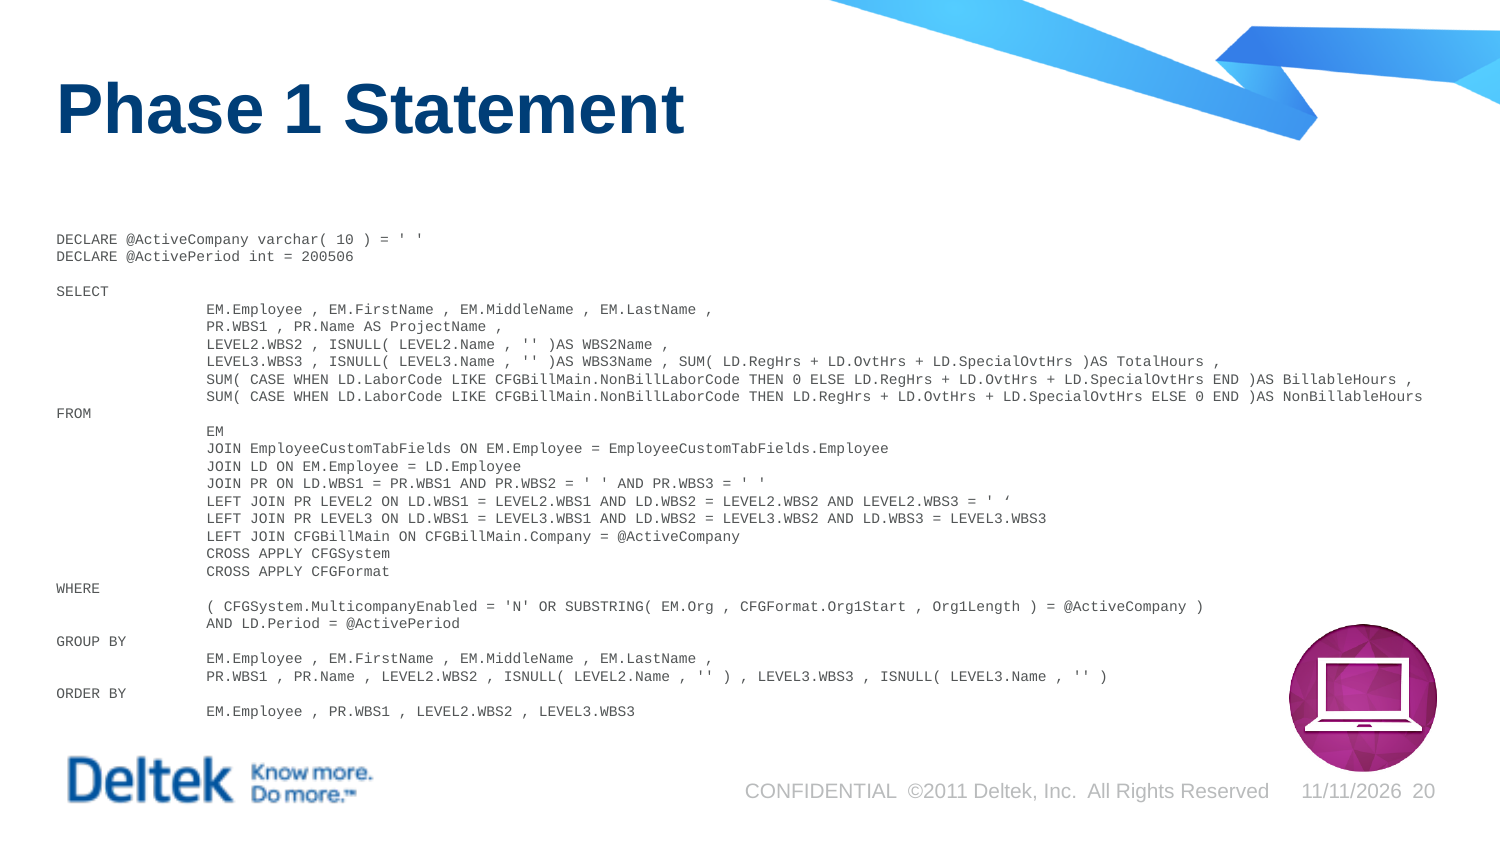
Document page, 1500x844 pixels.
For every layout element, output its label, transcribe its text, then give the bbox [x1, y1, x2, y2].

title Phase 1 Statement [56, 79, 1200, 193]
slide_number 20 [1412, 773, 1488, 803]
picture [37, 725, 405, 835]
picture [826, 0, 1500, 141]
list DECLARE @ActiveCompany varchar( 10 ) = ' ' DECLARE @ActivePeriod int = 200506 SELECT EM.Employee , EM.FirstName , EM.MiddleName , EM.LastName , PR.WBS1 , PR.Name AS ProjectName , LEVEL2.WBS2 , ISNULL( LEVEL2.Name , '' )AS WBS2Name , LEVEL3.WBS3 , ISNULL( LEVEL3.Name , '' )AS WBS3Name , SUM( LD.RegHrs + LD.OvtHrs + LD.SpecialOvtHrs )AS TotalHours , SUM( CASE WHEN LD.LaborCode LIKE CFGBillMain.NonBillLaborCode THEN 0 ELSE LD.RegHrs + LD.OvtHrs + LD.SpecialOvtHrs END )AS BillableHours , SUM( CASE WHEN LD.LaborCode LIKE CFGBillMain.NonBillLaborCode THEN LD.RegHrs + LD.OvtHrs + LD.SpecialOvtHrs ELSE 0 END )AS NonBillableHours FROM EM JOIN EmployeeCustomTabFields ON EM.Employee = EmployeeCustomTabFields.Employee JOIN LD ON EM.Employee = LD.Employee JOIN PR ON LD.WBS1 = PR.WBS1 AND PR.WBS2 = ' ' AND PR.WBS3 = ' ' LEFT JOIN PR LEVEL2 ON LD.WBS1 = LEVEL2.WBS1 AND LD.WBS2 = LEVEL2.WBS2 AND LEVEL2.WBS3 = ' ‘ LEFT JOIN PR LEVEL3 ON LD.WBS1 = LEVEL3.WBS1 AND LD.WBS2 = LEVEL3.WBS2 AND LD.WBS3 = LEVEL3.WBS3 LEFT JOIN CFGBillMain ON CFGBillMain.Company = @ActiveCompany CROSS APPLY CFGSystem CROSS APPLY CFGFormat WHERE ( CFGSystem.MulticompanyEnabled = 'N' OR SUBSTRING( EM.Org , CFGFormat.Org1Start , Org1Length ) = @ActiveCompany ) AND LD.Period = @ActivePeriod GROUP BY EM.Employee , EM.FirstName , EM.MiddleName , EM.LastName , PR.WBS1 , PR.Name , LEVEL2.WBS2 , ISNULL( LEVEL2.Name , '' ) , LEVEL3.WBS3 , ISNULL( LEVEL3.Name , '' ) ORDER BY EM.Employee , PR.WBS1 , LEVEL2.WBS2 , LEVEL3.WBS3 [56, 229, 1444, 710]
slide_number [1301, 783, 1412, 803]
picture [1288, 623, 1438, 774]
footer CONFIDENTIAL ©2011 Deltek, Inc. All Rights Reserved [744, 773, 1281, 803]
